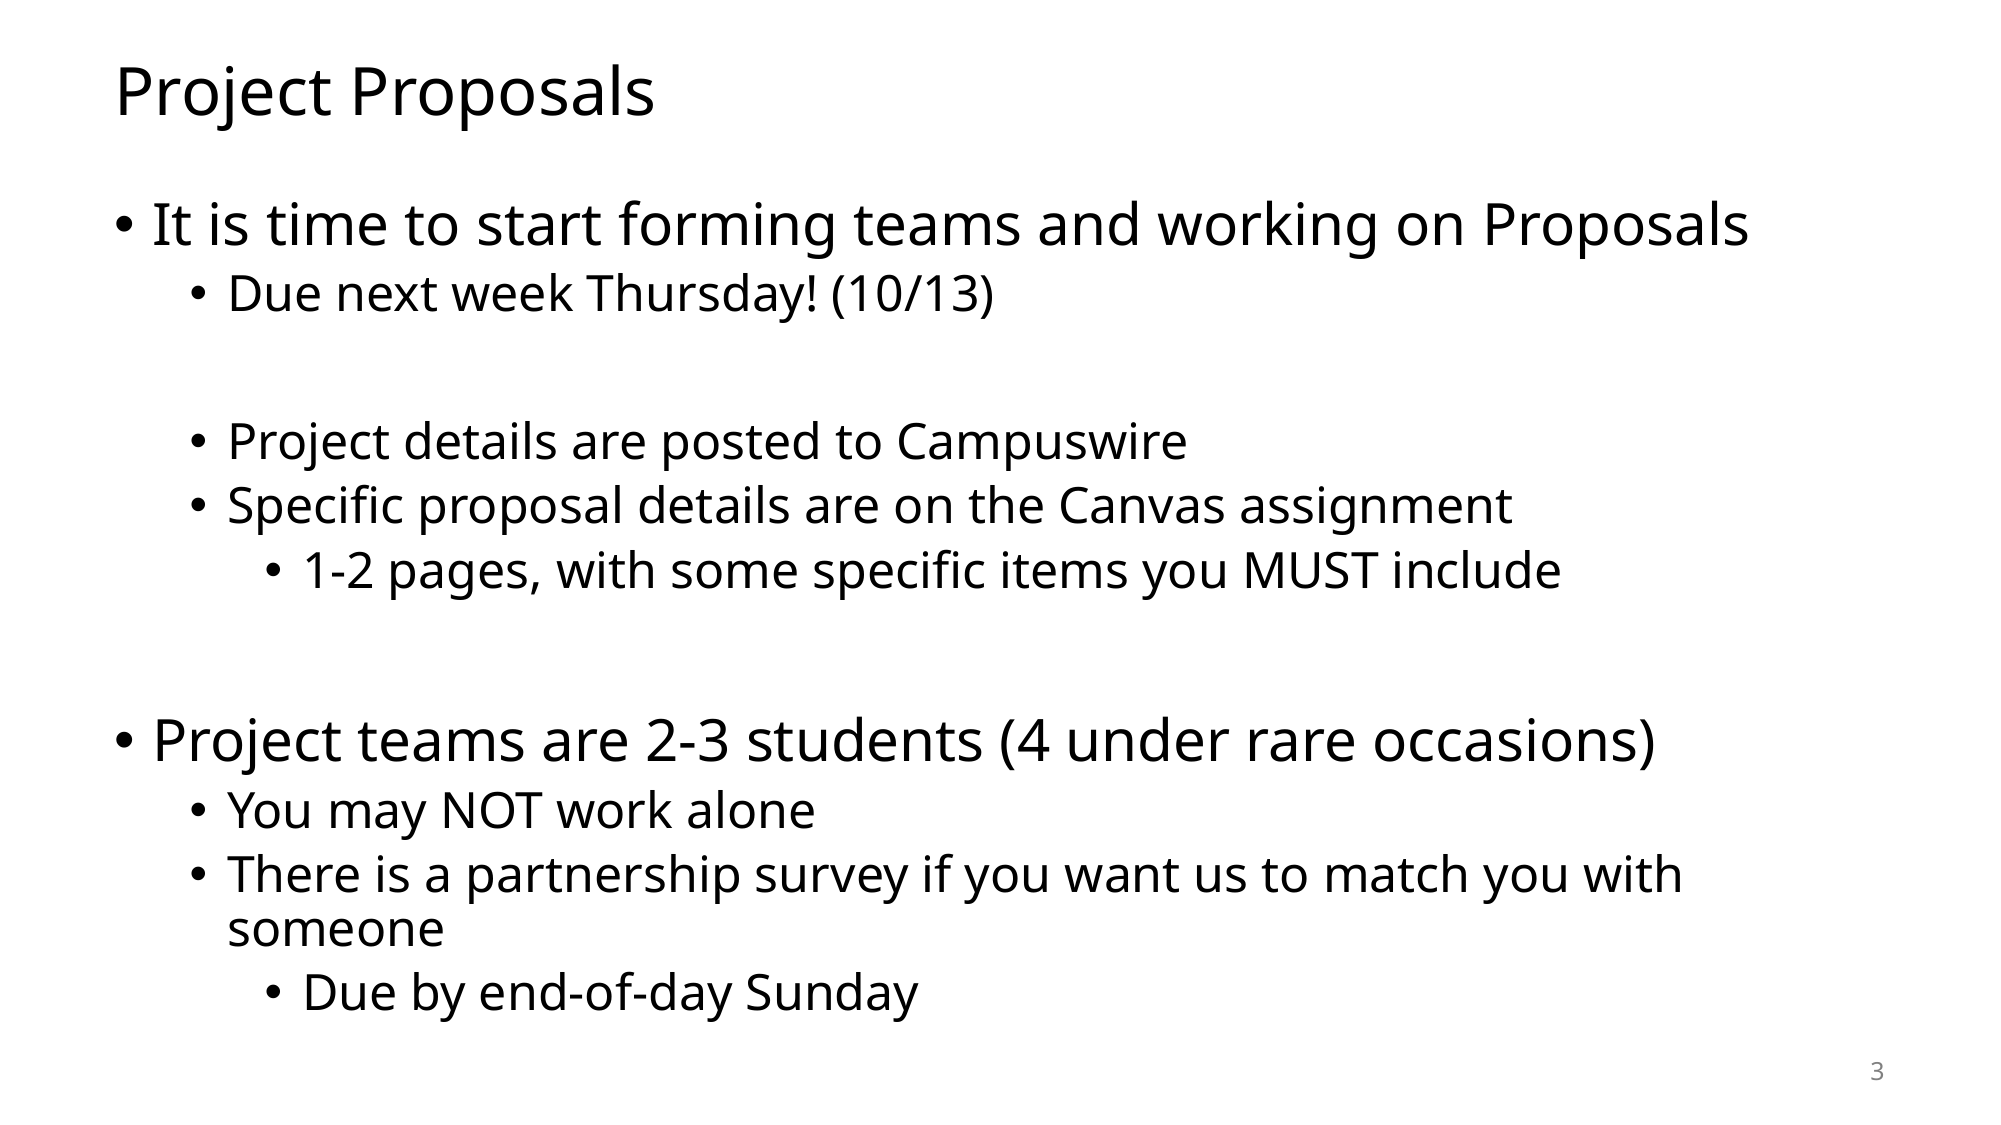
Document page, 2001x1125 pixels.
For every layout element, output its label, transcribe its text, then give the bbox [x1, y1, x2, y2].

list It is time to start forming teams and working on Proposals Due next week Thursday! (10/13) Project details are posted to Campuswire Specific proposal details are on the Canvas assignment 1-2 pages, with some specific items you MUST include Project teams are 2-3 students (4 under rare occasions) You may NOT work alone There is a partnership survey if you want us to match you with someone Due by end-of-day Sunday [99, 187, 1900, 1013]
title Project Proposals [99, 37, 1900, 150]
slide_number 3 [1749, 1042, 1900, 1103]
